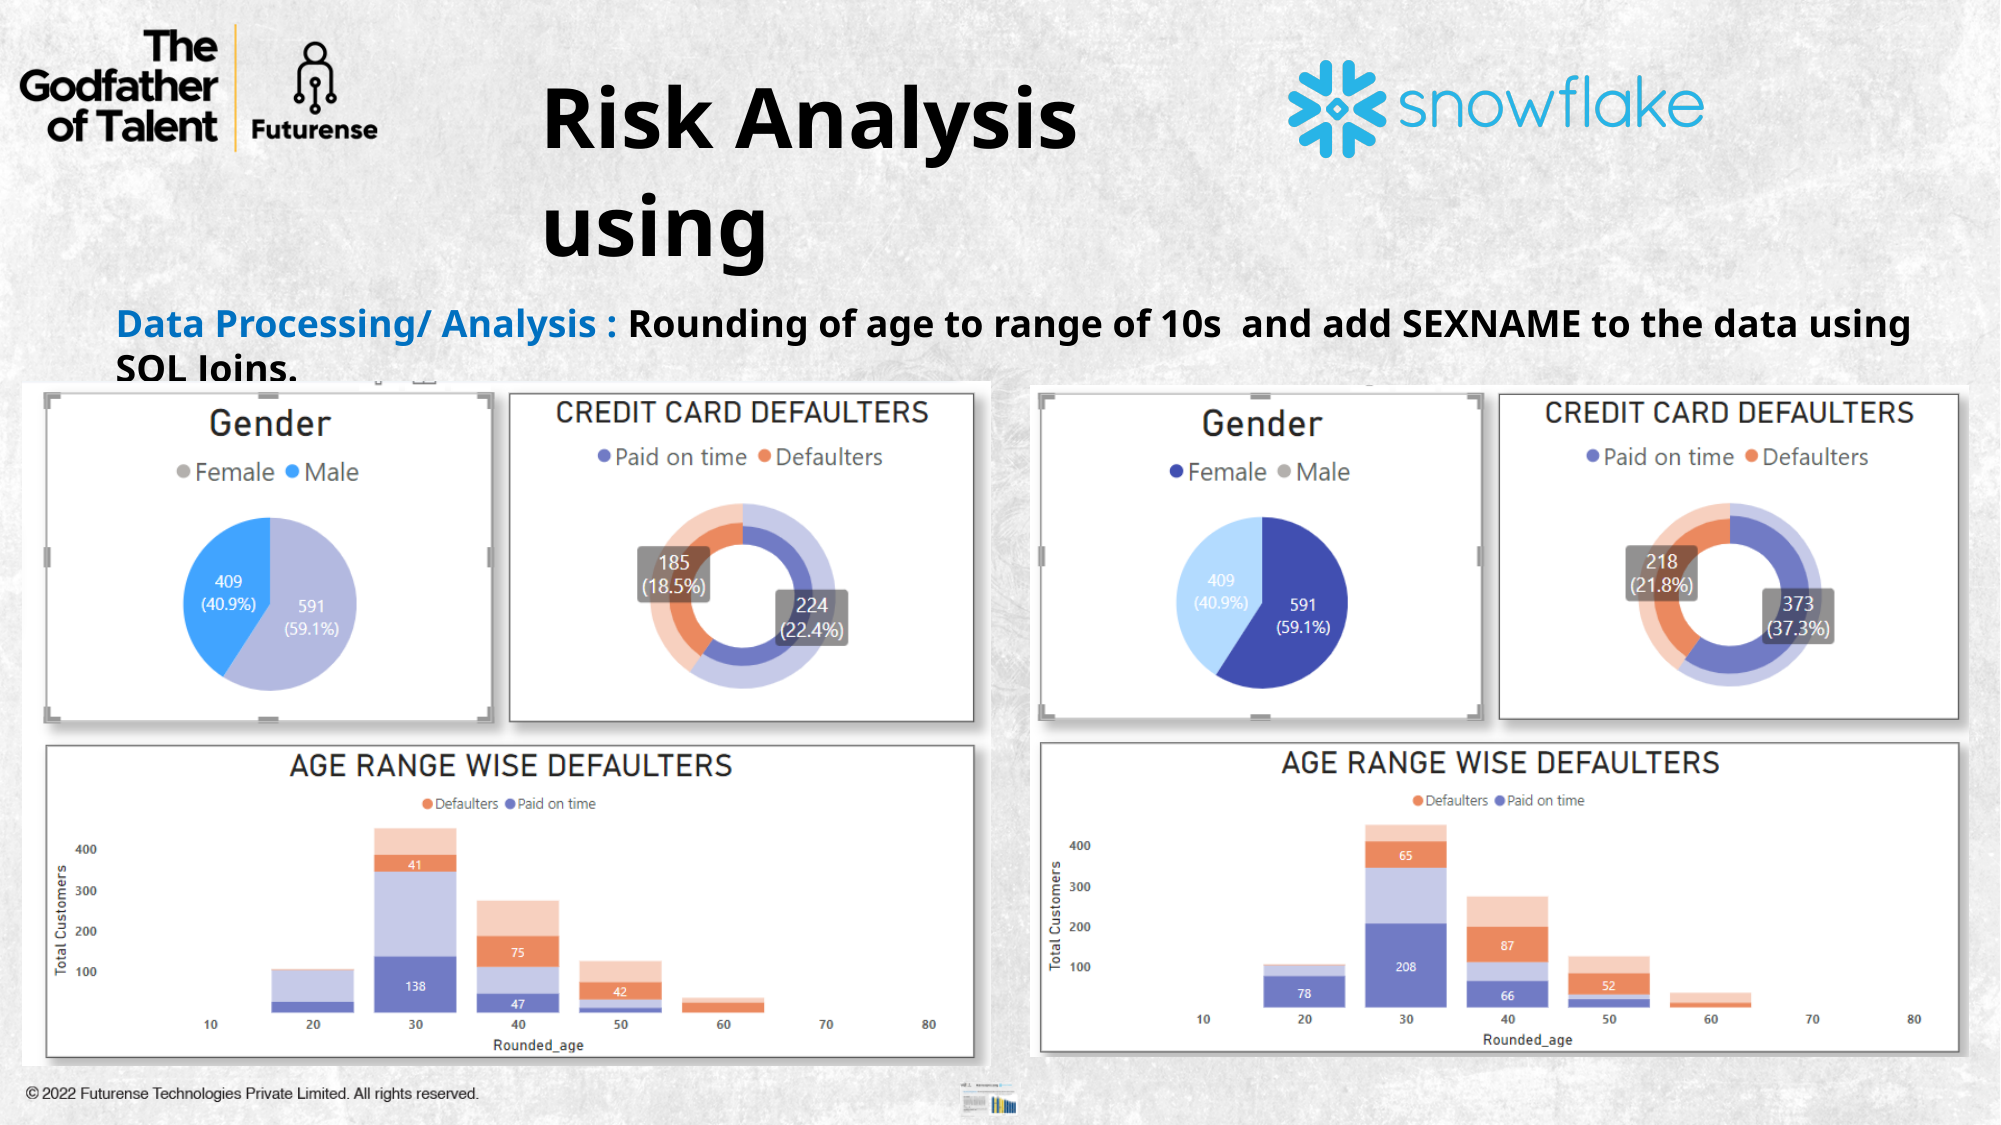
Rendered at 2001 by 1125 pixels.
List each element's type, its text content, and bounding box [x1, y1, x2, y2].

text_box Data Processing/ Analysis : Rounding of age to range of 10s and add SEXNAME to the data using SQL Joins. [100, 292, 1950, 398]
text_box Risk Analysis using [526, 51, 1294, 280]
picture [0, 0, 2001, 1125]
